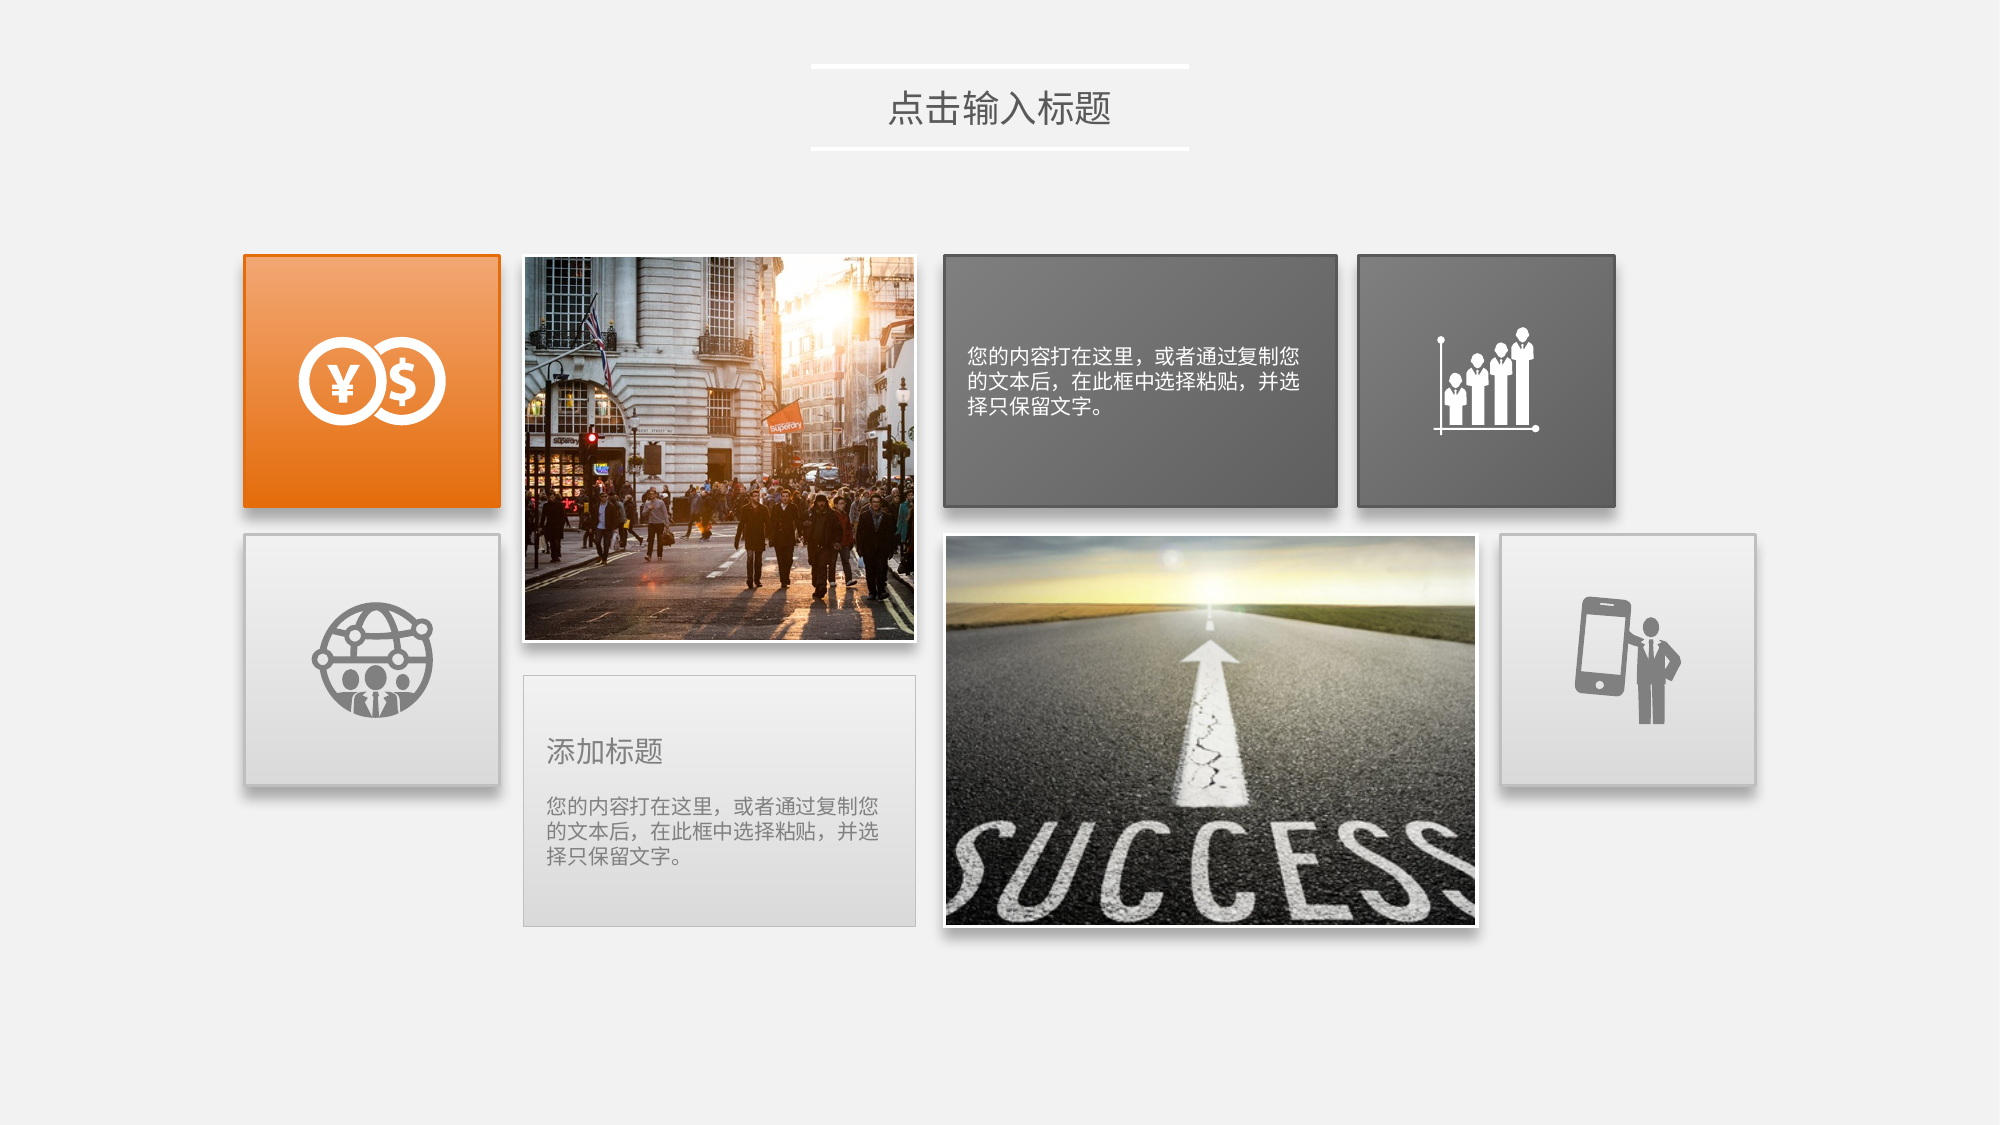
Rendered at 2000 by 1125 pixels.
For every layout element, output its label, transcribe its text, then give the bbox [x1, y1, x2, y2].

text_box [242, 532, 502, 788]
text_box 您的内容打在这里，或者通过复制您的文本后，在此框中选择粘贴，并选择只保留文字。 [942, 253, 1338, 509]
text_box [298, 336, 446, 426]
text_box 添加标题 您的内容打在这里，或者通过复制您的文本后，在此框中选择粘贴，并选择只保留文字。 [523, 675, 916, 927]
text_box [1433, 336, 1540, 436]
text_box [944, 534, 1477, 927]
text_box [311, 601, 434, 718]
text_box [242, 253, 502, 509]
text_box [1357, 253, 1616, 509]
text_box [523, 255, 916, 642]
text_box [1490, 327, 1534, 425]
text_box 点击输入标题 [872, 78, 1128, 138]
text_box [1498, 532, 1758, 788]
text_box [1574, 595, 1682, 725]
